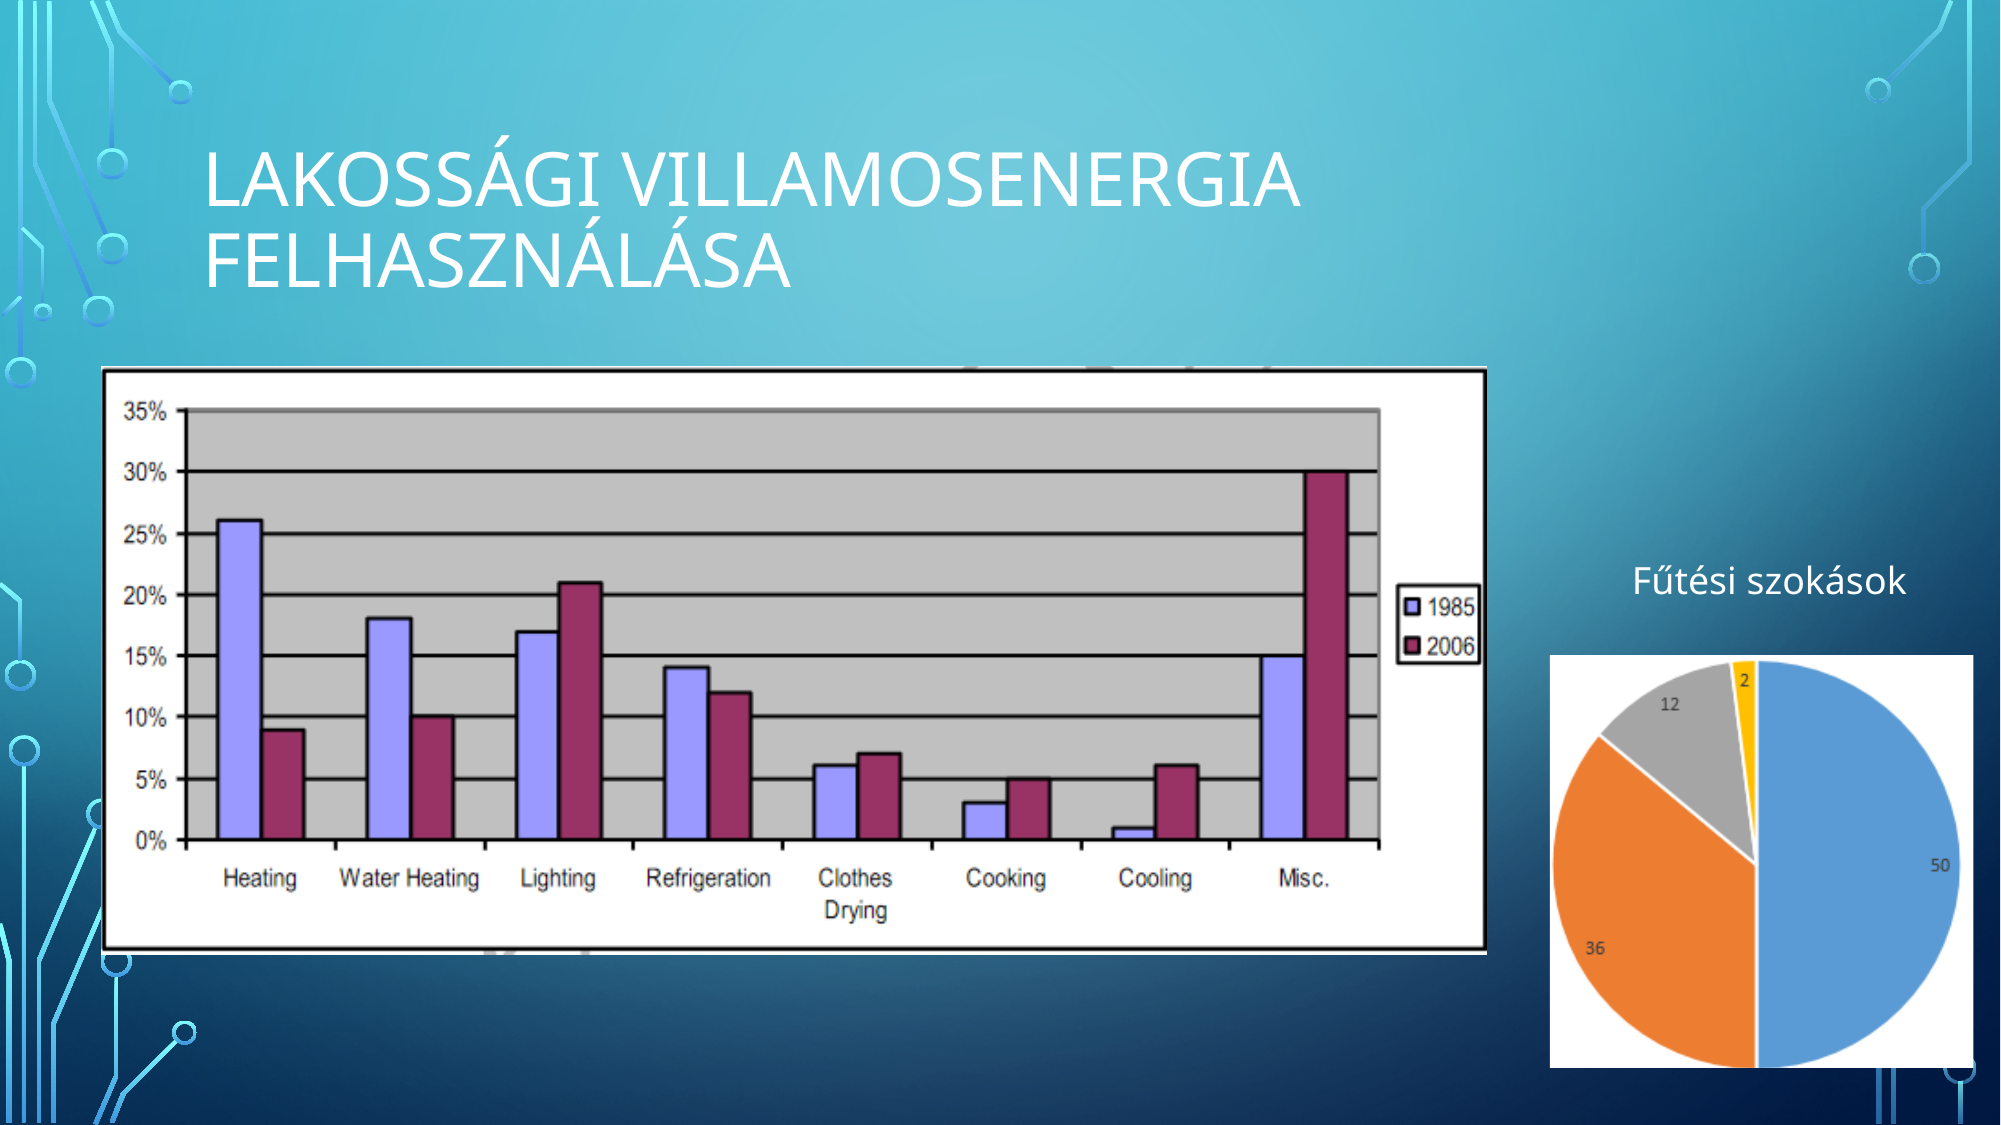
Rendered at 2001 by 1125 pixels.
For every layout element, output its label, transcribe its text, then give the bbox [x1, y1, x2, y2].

text_box Fűtési szokások [1617, 549, 1943, 610]
title Lakossági villamosenergia felhasználása [187, 101, 1813, 344]
picture [1549, 654, 1974, 1068]
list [101, 365, 1487, 955]
